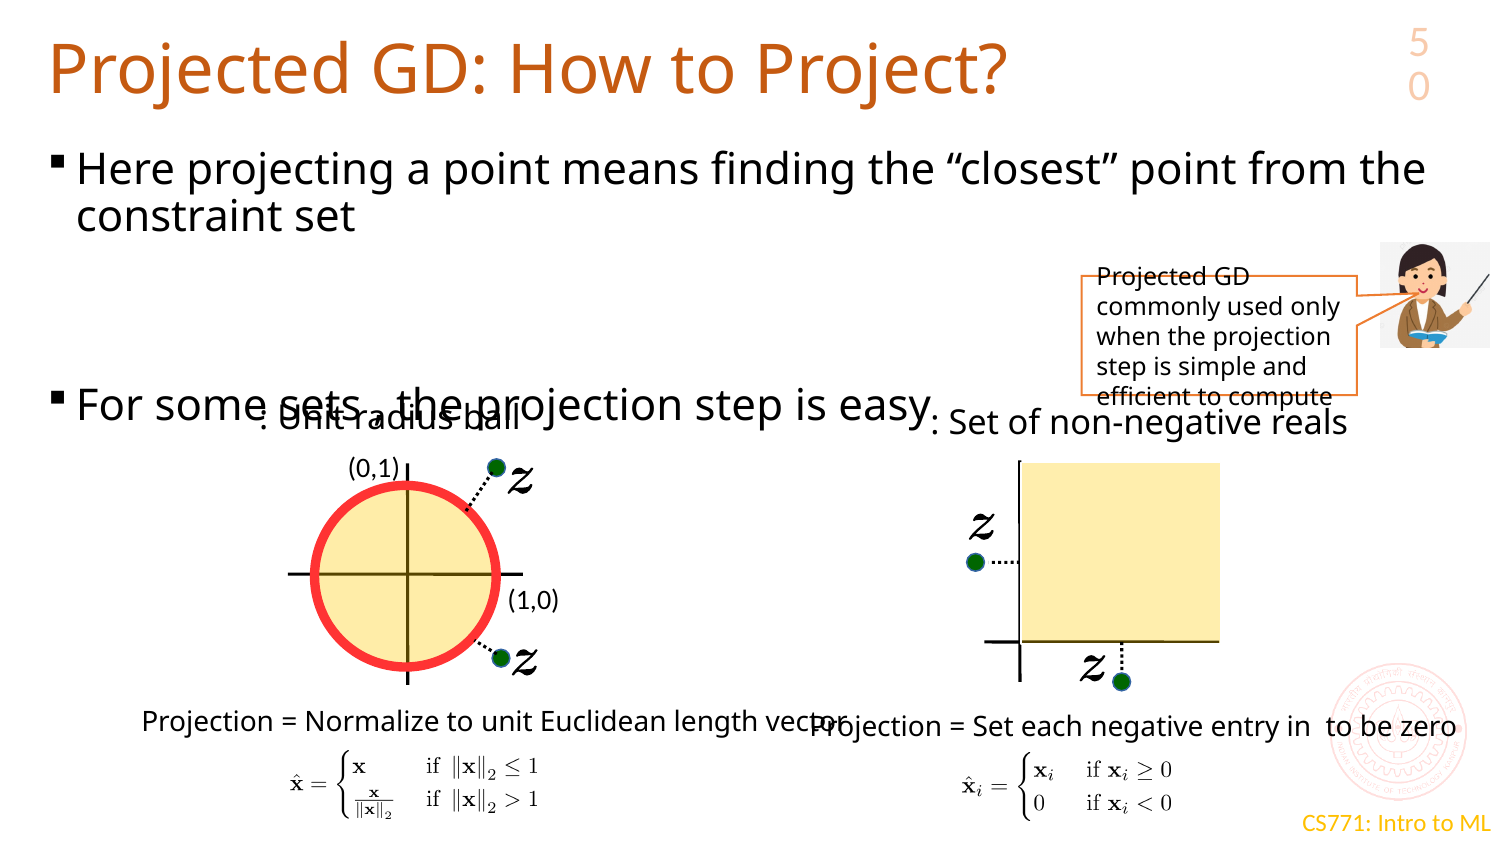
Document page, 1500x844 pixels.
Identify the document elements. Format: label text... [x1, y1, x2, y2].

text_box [1077, 655, 1109, 682]
text_box (0,1) [336, 442, 417, 485]
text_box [509, 649, 541, 676]
text_box [966, 553, 985, 572]
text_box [505, 467, 537, 494]
text_box [314, 485, 497, 668]
picture [1380, 242, 1490, 348]
text_box (1,0) [496, 574, 577, 617]
text_box Projected GD commonly used only when the projection step is simple and efficient to compute [1080, 274, 1380, 397]
picture [962, 751, 1171, 821]
title Projected GD: How to Project? [32, 20, 1478, 122]
text_box Projection = Normalize to unit Euclidean length vector [114, 695, 750, 743]
picture [289, 750, 537, 820]
text_box [1112, 673, 1131, 691]
text_box [487, 458, 506, 477]
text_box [966, 513, 998, 540]
text_box [1021, 462, 1221, 645]
slide_number 50 [1393, 16, 1468, 62]
text_box [492, 649, 509, 668]
